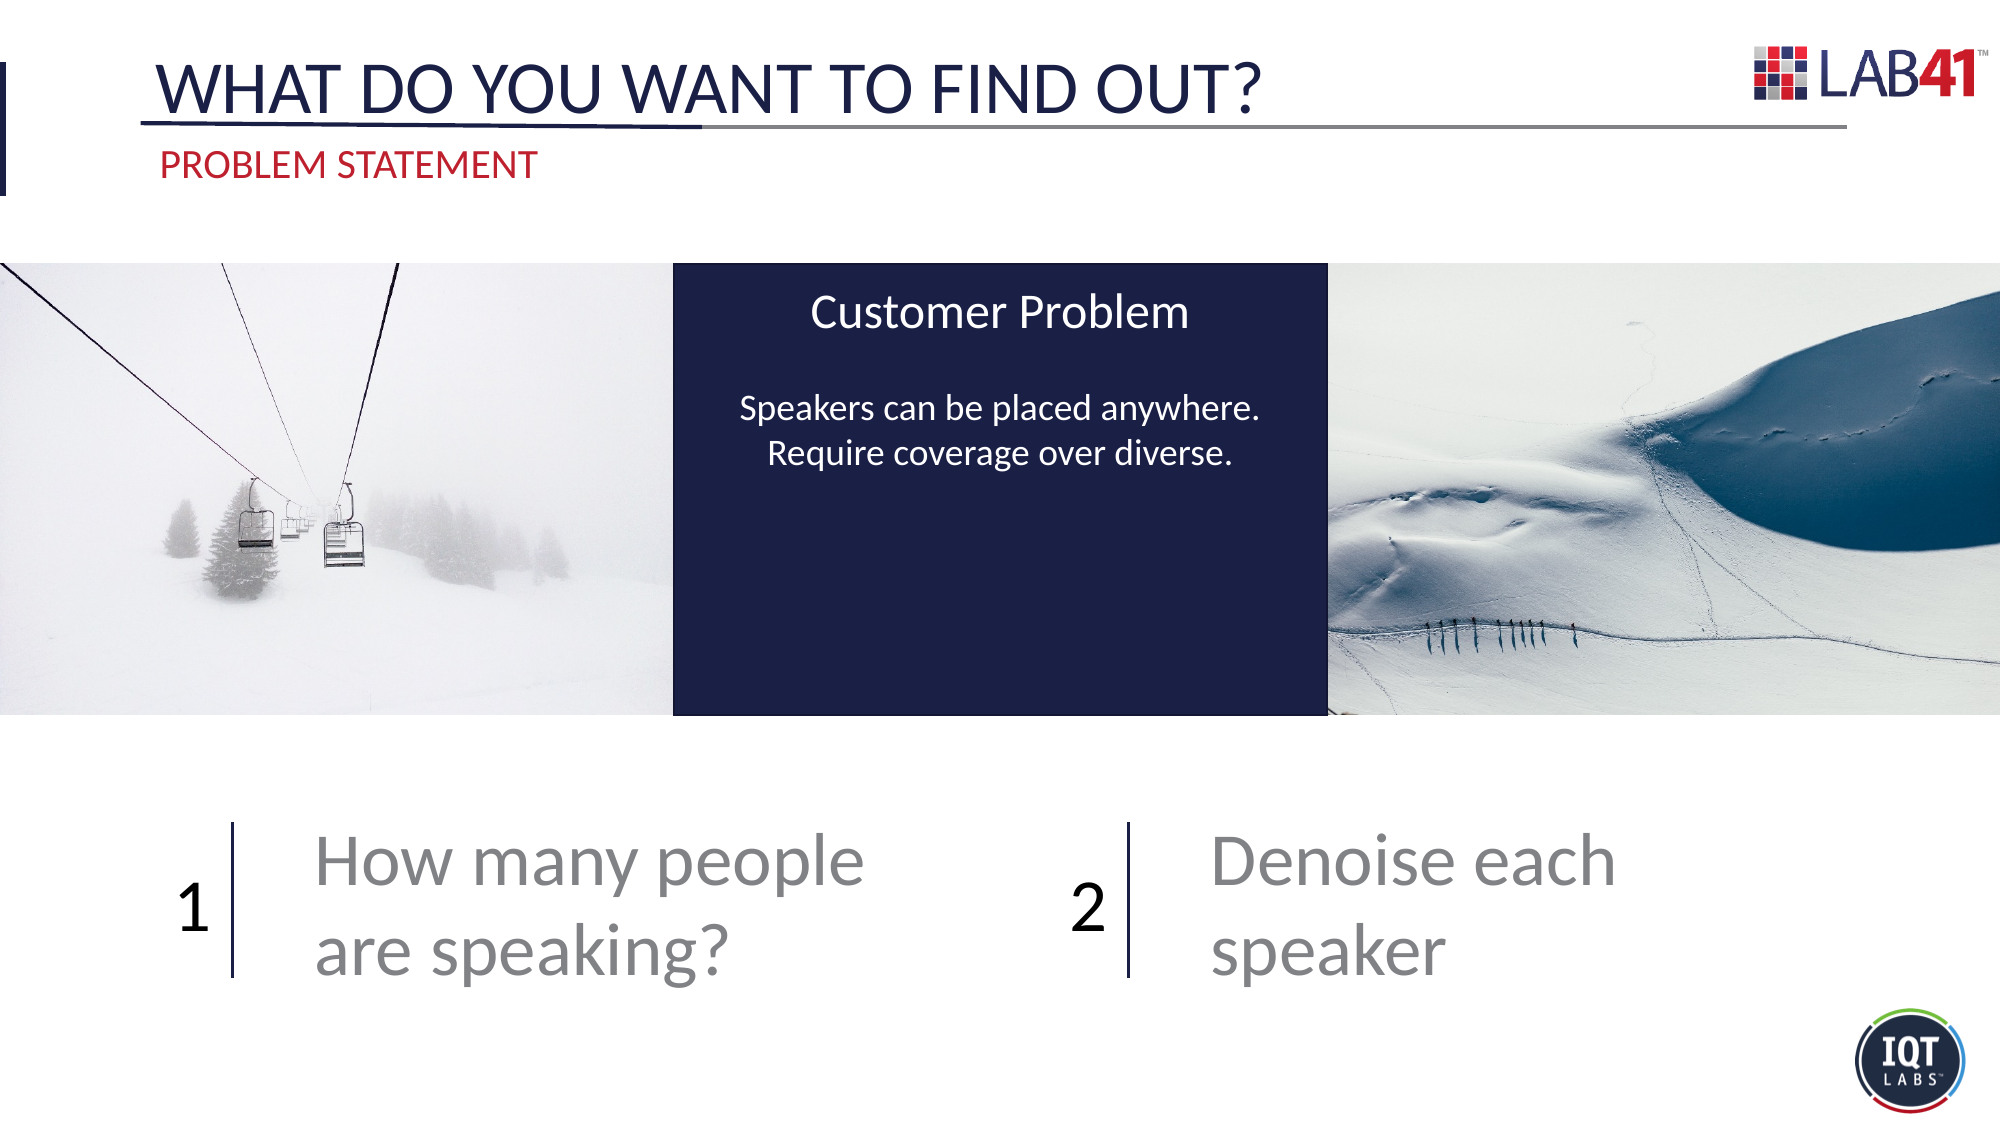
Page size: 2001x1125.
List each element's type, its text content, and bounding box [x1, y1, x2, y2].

text_box WHAT DO YOU WANT TO FIND OUT? [707, 129, 1467, 136]
text_box 2 [1054, 848, 1126, 954]
text_box Denoise each speaker [1195, 803, 1807, 999]
text_box [0, 263, 673, 716]
text_box PROBLEM STATEMENT [144, 129, 707, 194]
text_box WHAT DO YOU WANT TO FIND OUT? [140, 128, 702, 136]
text_box [673, 263, 1328, 716]
text_box Speakers can be placed anywhere. Require coverage over diverse. [674, 376, 1327, 526]
text_box WHAT DO YOU WANT TO FIND OUT? [140, 30, 1467, 125]
picture [1747, 41, 2000, 107]
text_box Customer Problem [763, 270, 1238, 346]
text_box How many people are speaking? [300, 803, 911, 999]
text_box 1 [158, 848, 230, 954]
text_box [140, 123, 702, 128]
picture [1855, 1008, 1966, 1114]
text_box [1328, 263, 2000, 716]
